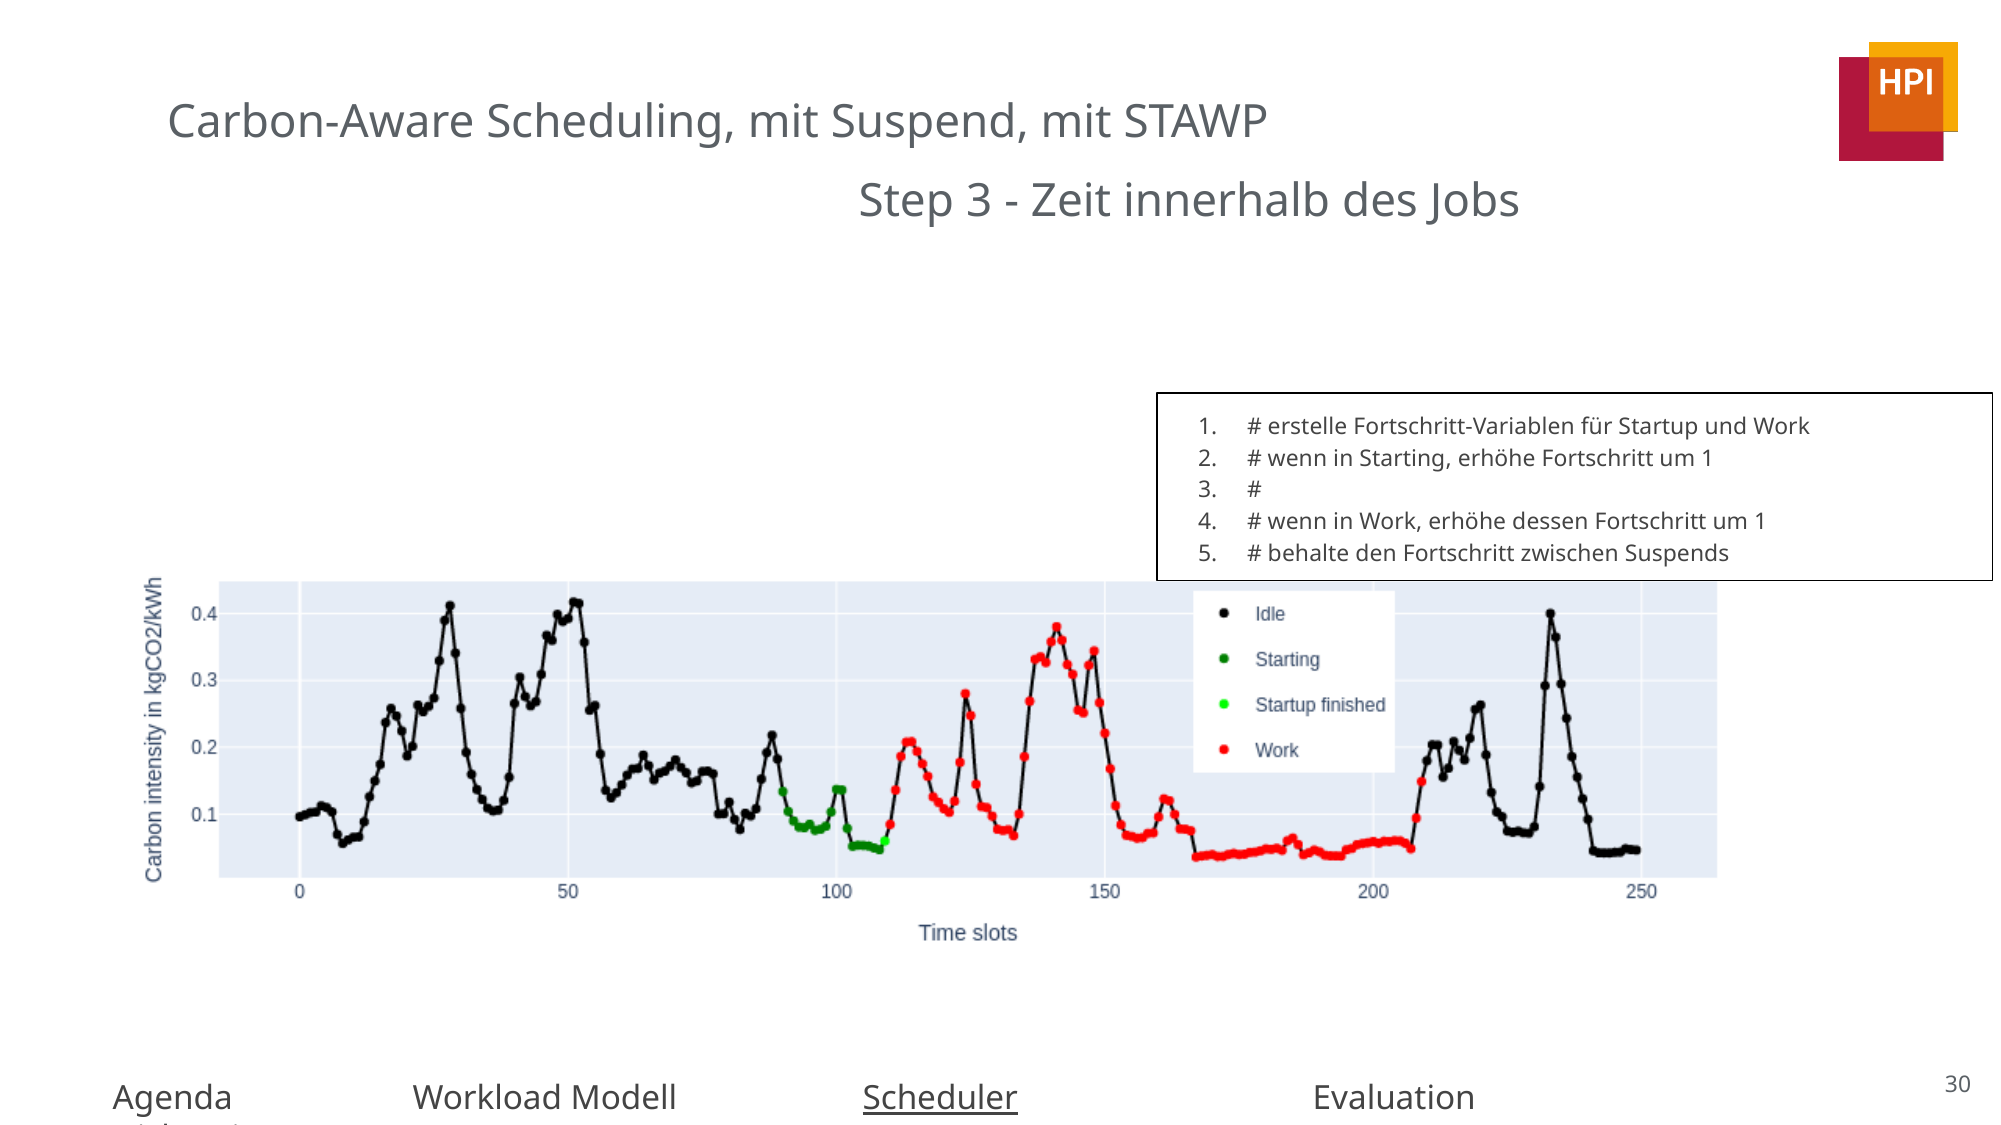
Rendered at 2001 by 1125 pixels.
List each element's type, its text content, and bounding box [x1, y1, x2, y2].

title Carbon-Aware Scheduling, mit Suspend, mit STAWP Step 3 - Zeit innerhalb des Jobs [167, 93, 1521, 226]
picture [138, 566, 1733, 958]
picture [1839, 42, 1958, 161]
text_box Agenda Workload Modell Scheduler Evaluation Diskussion [97, 1061, 1916, 1125]
slide_number ‹#› [1891, 1052, 1972, 1119]
text_box # erstelle Fortschritt-Variablen für Startup und Work # wenn in Starting, erhöhe Fortschritt um 1 # # wenn in Work, erhöhe dessen Fortschritt um 1 # behalte den Fortschritt zwischen Suspends [1157, 392, 1993, 581]
